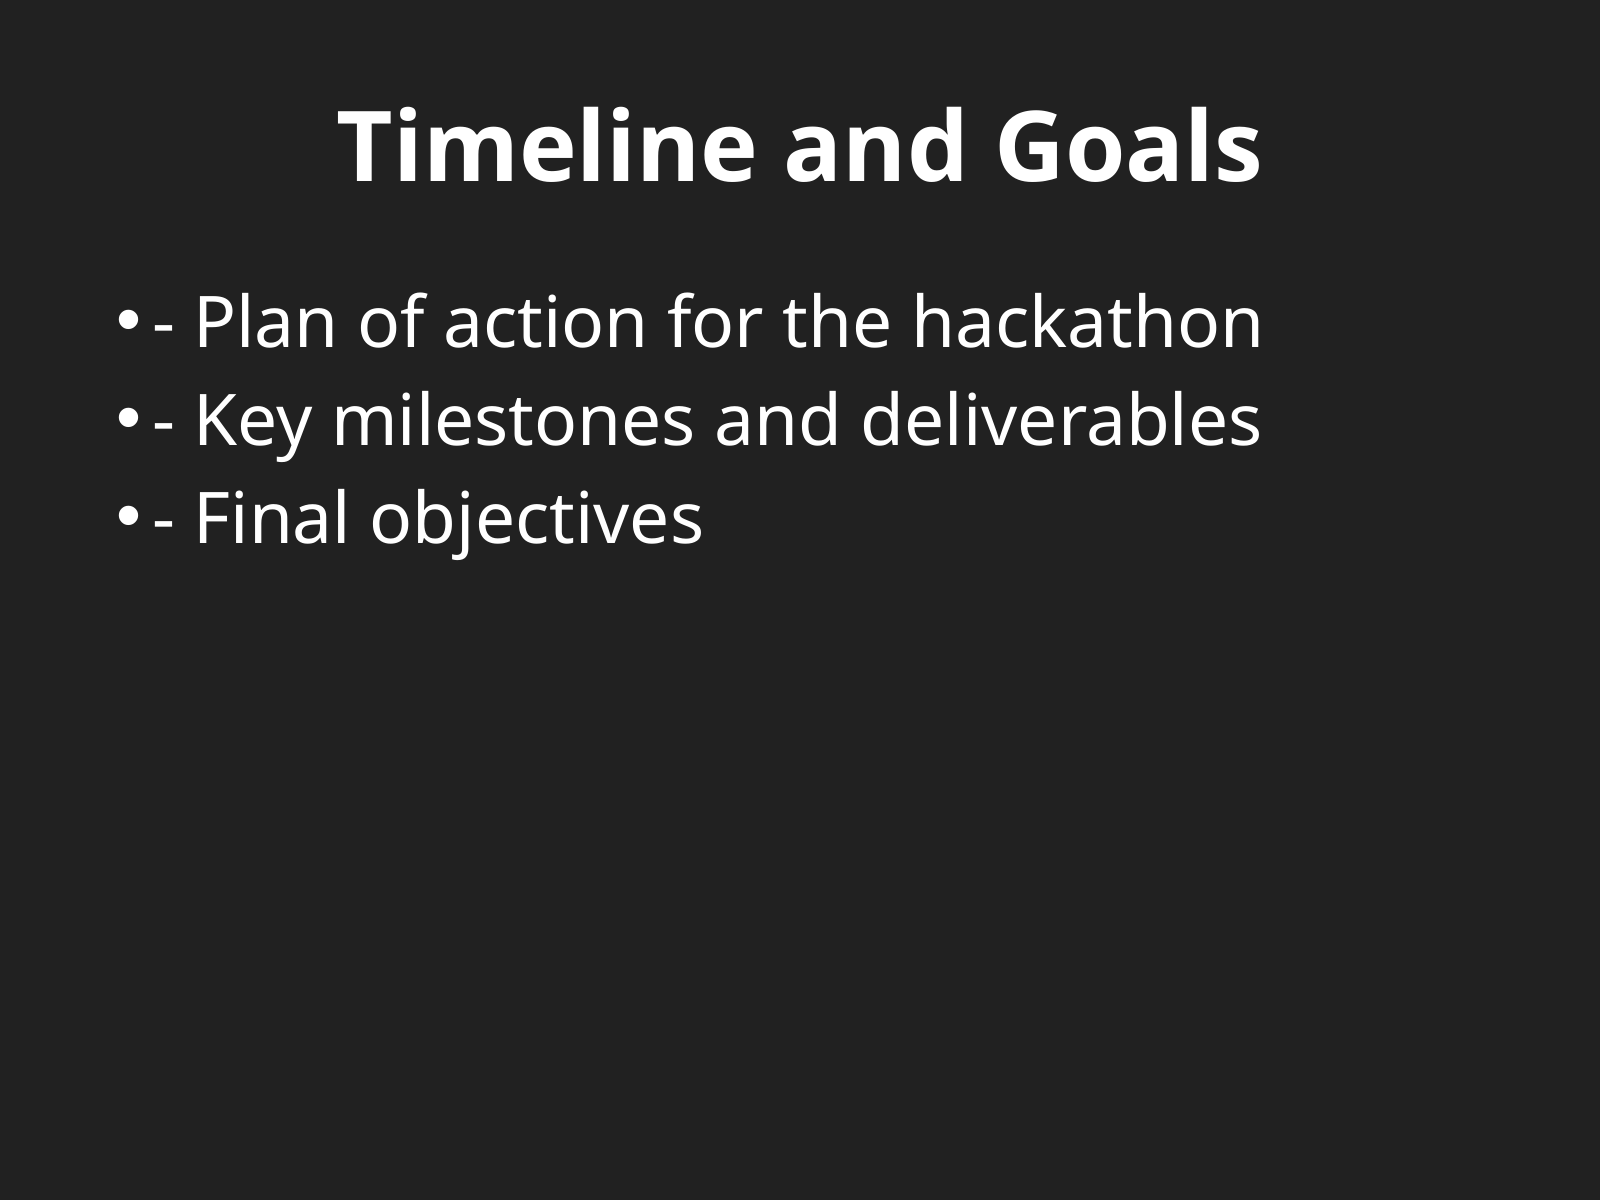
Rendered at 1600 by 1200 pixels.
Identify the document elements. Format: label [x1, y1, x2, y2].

text_box [79, 263, 1521, 1073]
text_box [79, 47, 1521, 249]
